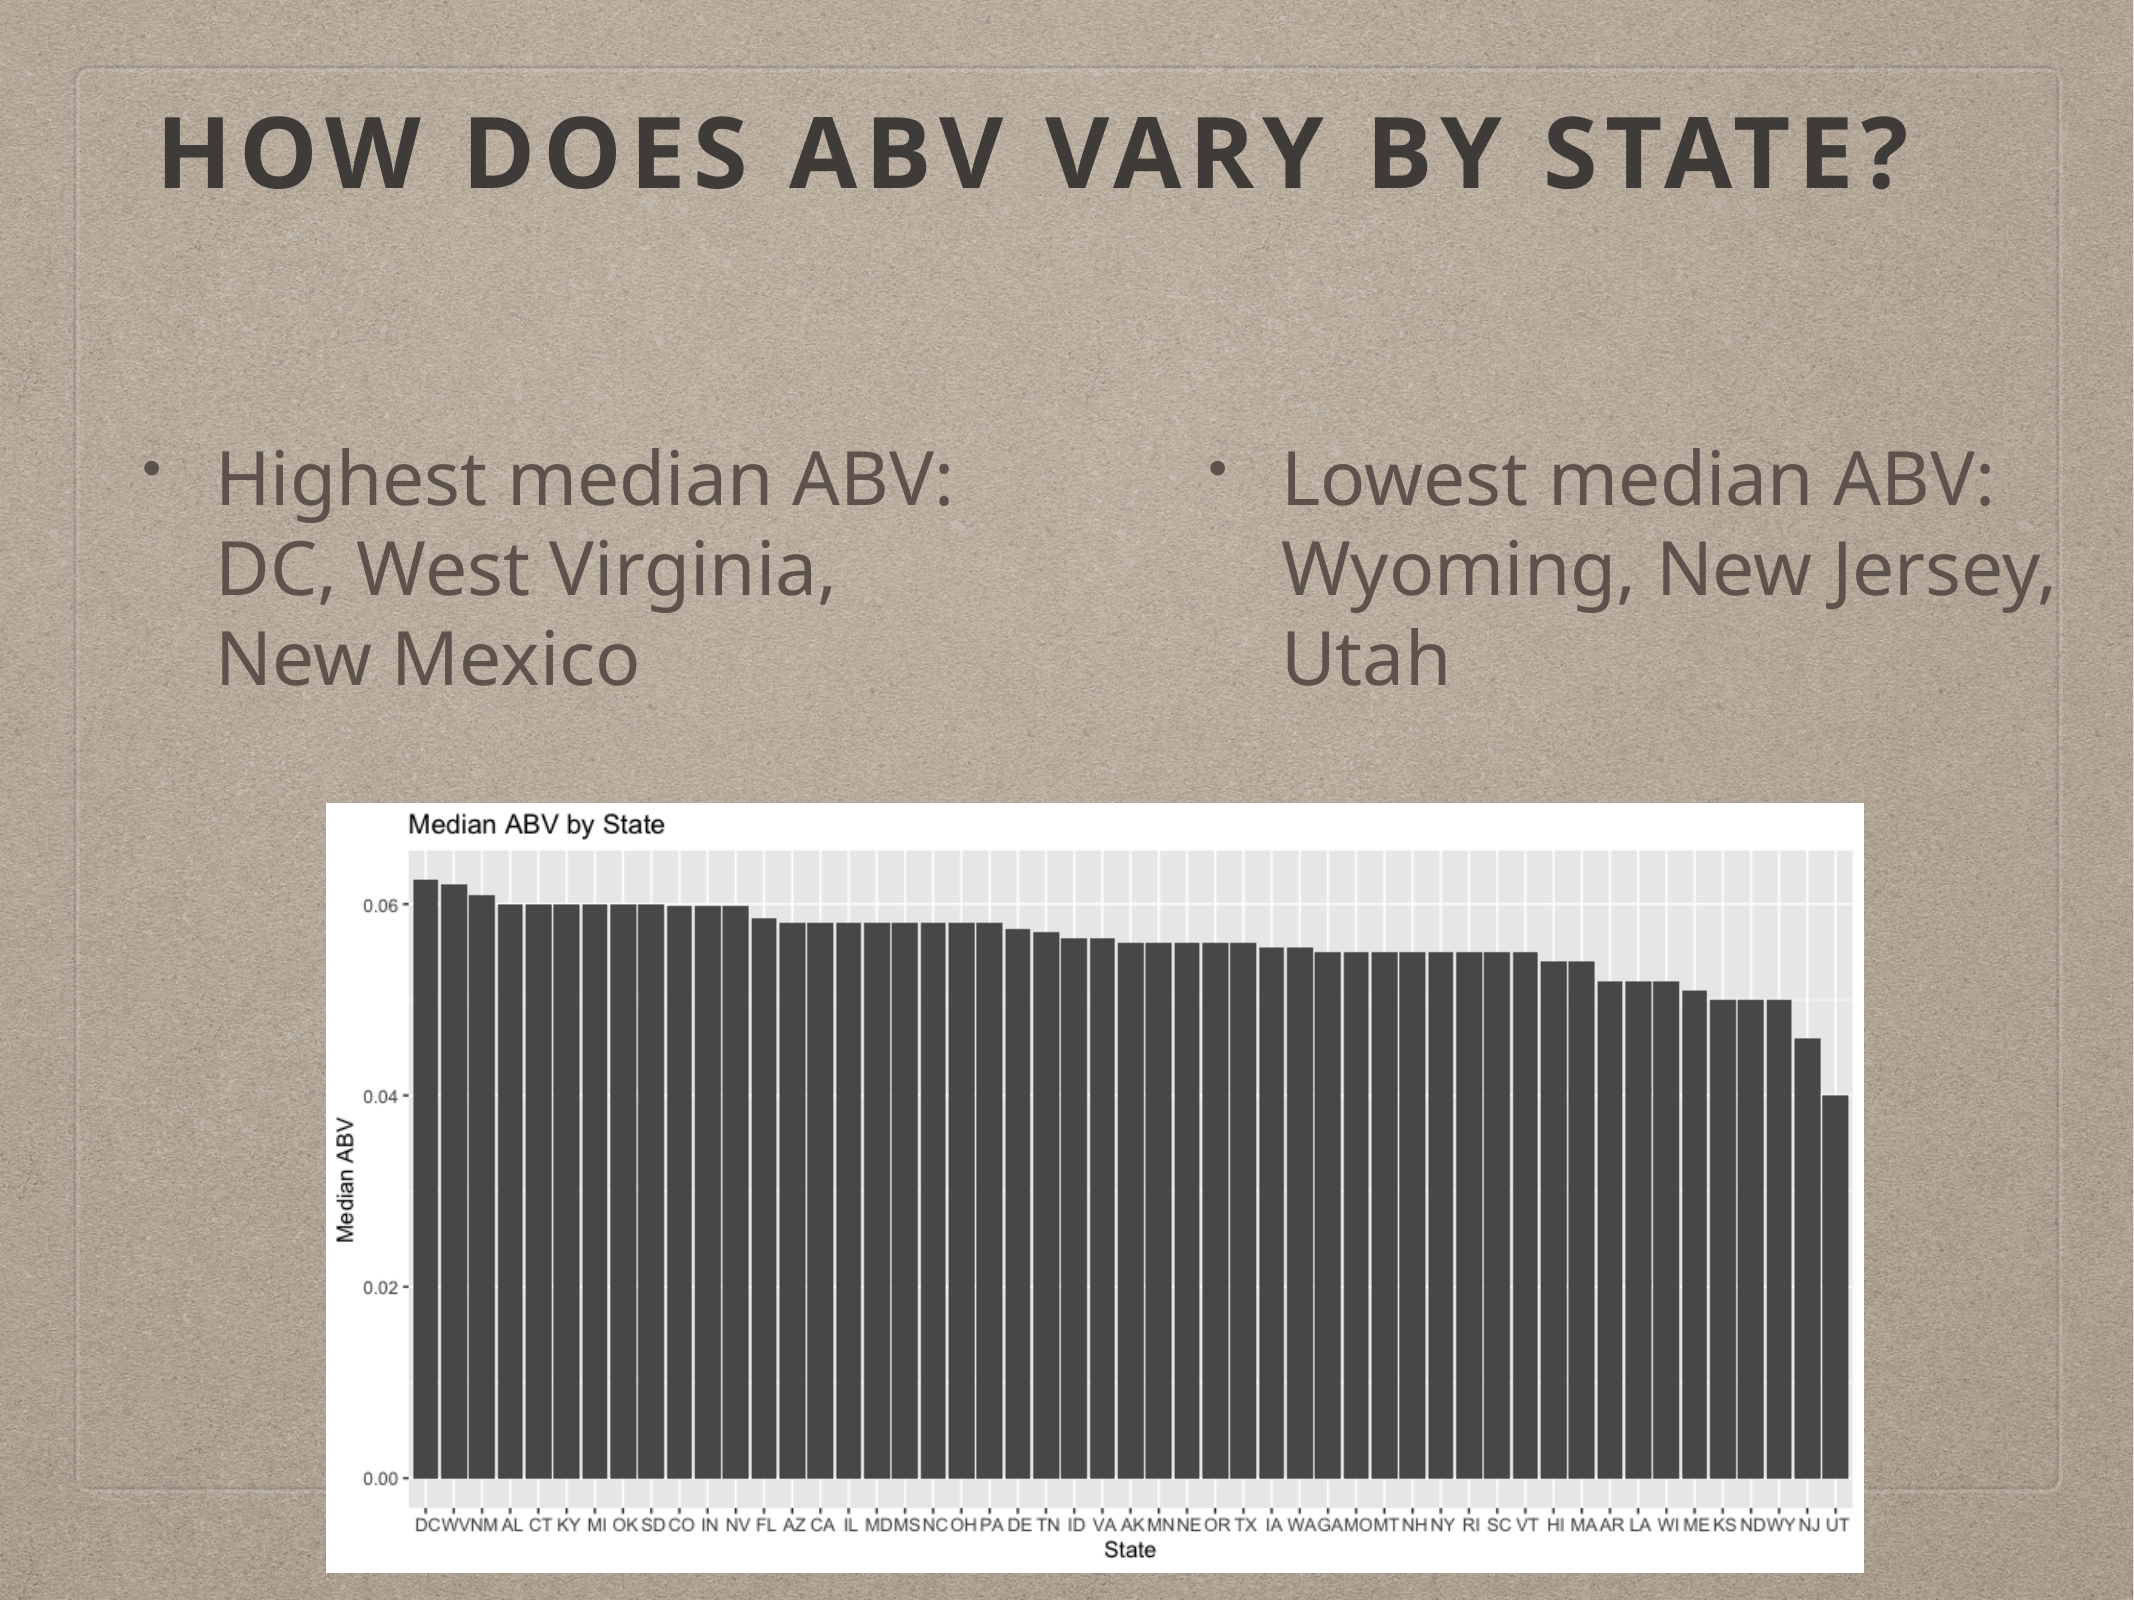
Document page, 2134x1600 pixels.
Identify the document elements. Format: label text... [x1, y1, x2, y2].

title How does ABV vary by state? [147, 103, 1986, 386]
list Highest median ABV: DC, West Virginia, New Mexico [133, 194, 983, 936]
picture [0, 0, 2134, 1600]
text_box Lowest median ABV: Wyoming, New Jersey, Utah [1199, 421, 2134, 709]
